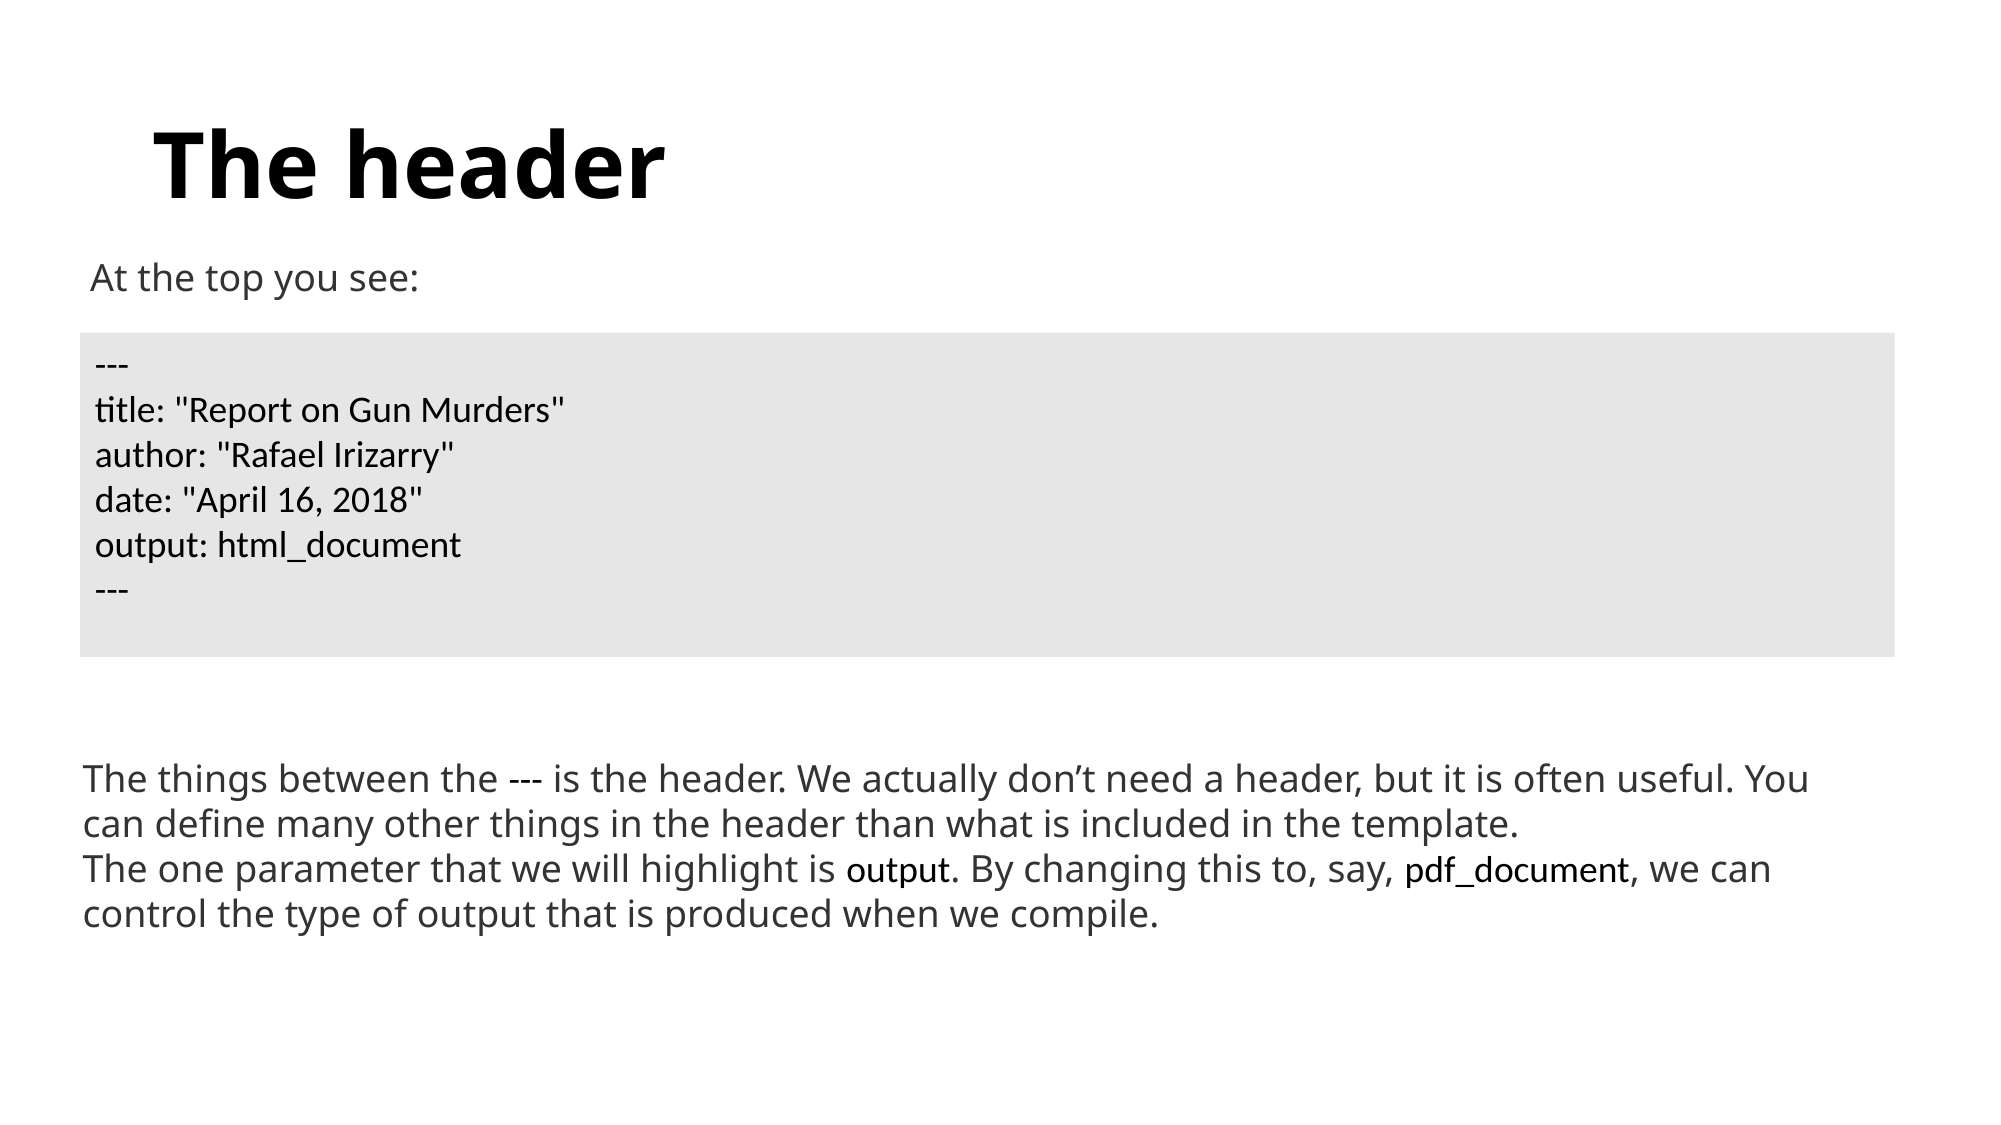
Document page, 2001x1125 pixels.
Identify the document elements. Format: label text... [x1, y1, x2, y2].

text_box --- title: "Report on Gun Murders" author: "Rafael Irizarry" date: "April 16, 2018" output: html_document --- [79, 332, 1896, 658]
text_box The things between the --- is the header. We actually don’t need a header, but it is often useful. You can define many other things in the header than what is included in the template. The one parameter that we will highlight is output. By changing this to, say, pdf_document, we can control the type of output that is produced when we compile. [67, 747, 1895, 942]
text_box At the top you see: [75, 246, 435, 307]
title The header [137, 59, 1863, 278]
